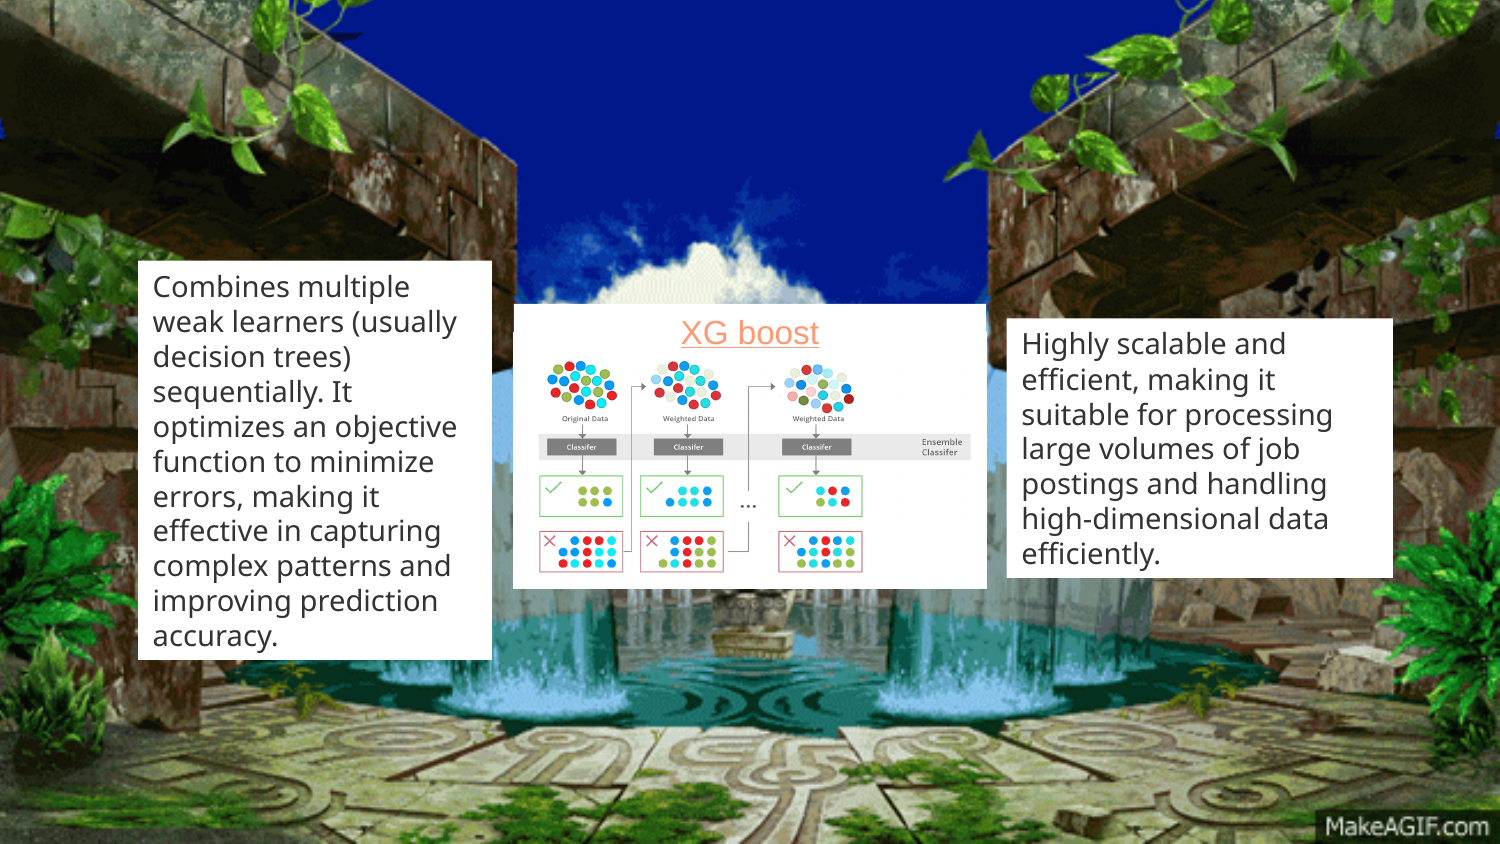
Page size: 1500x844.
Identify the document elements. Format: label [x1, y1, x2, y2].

text_box [513, 303, 987, 589]
picture [0, 0, 1500, 844]
